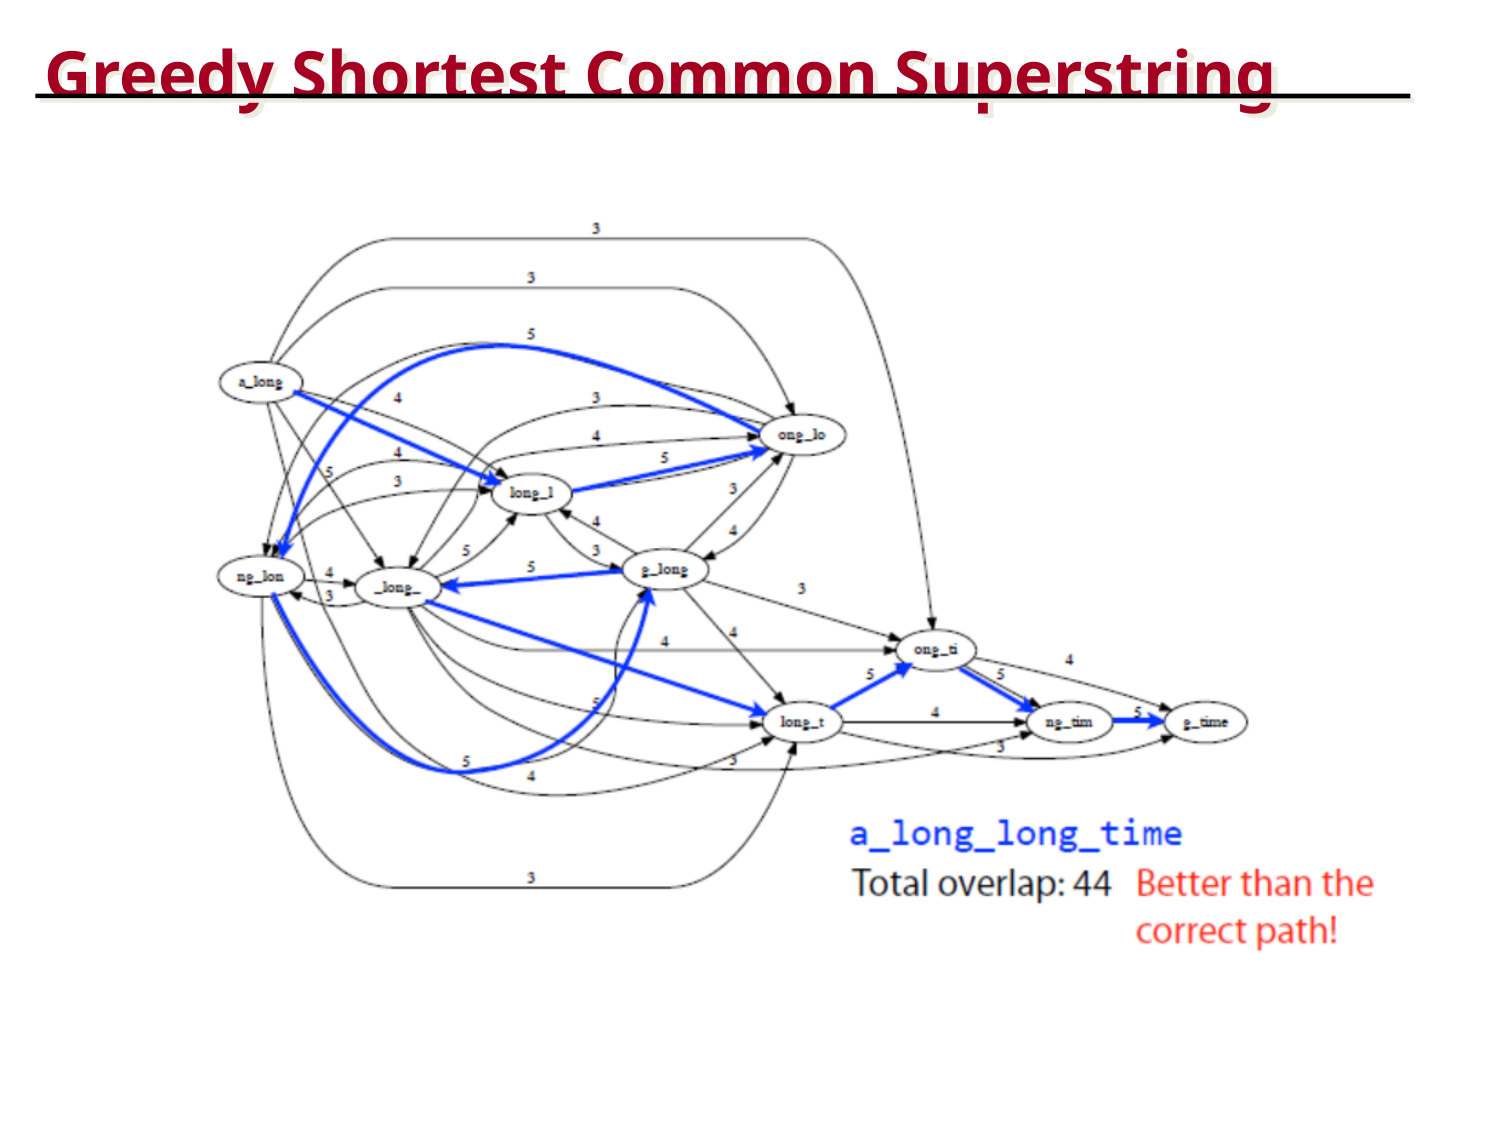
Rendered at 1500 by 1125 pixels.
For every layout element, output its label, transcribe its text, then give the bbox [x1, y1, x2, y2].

text_box Greedy Shortest Common Superstring [29, 25, 1305, 126]
picture [147, 197, 1387, 971]
